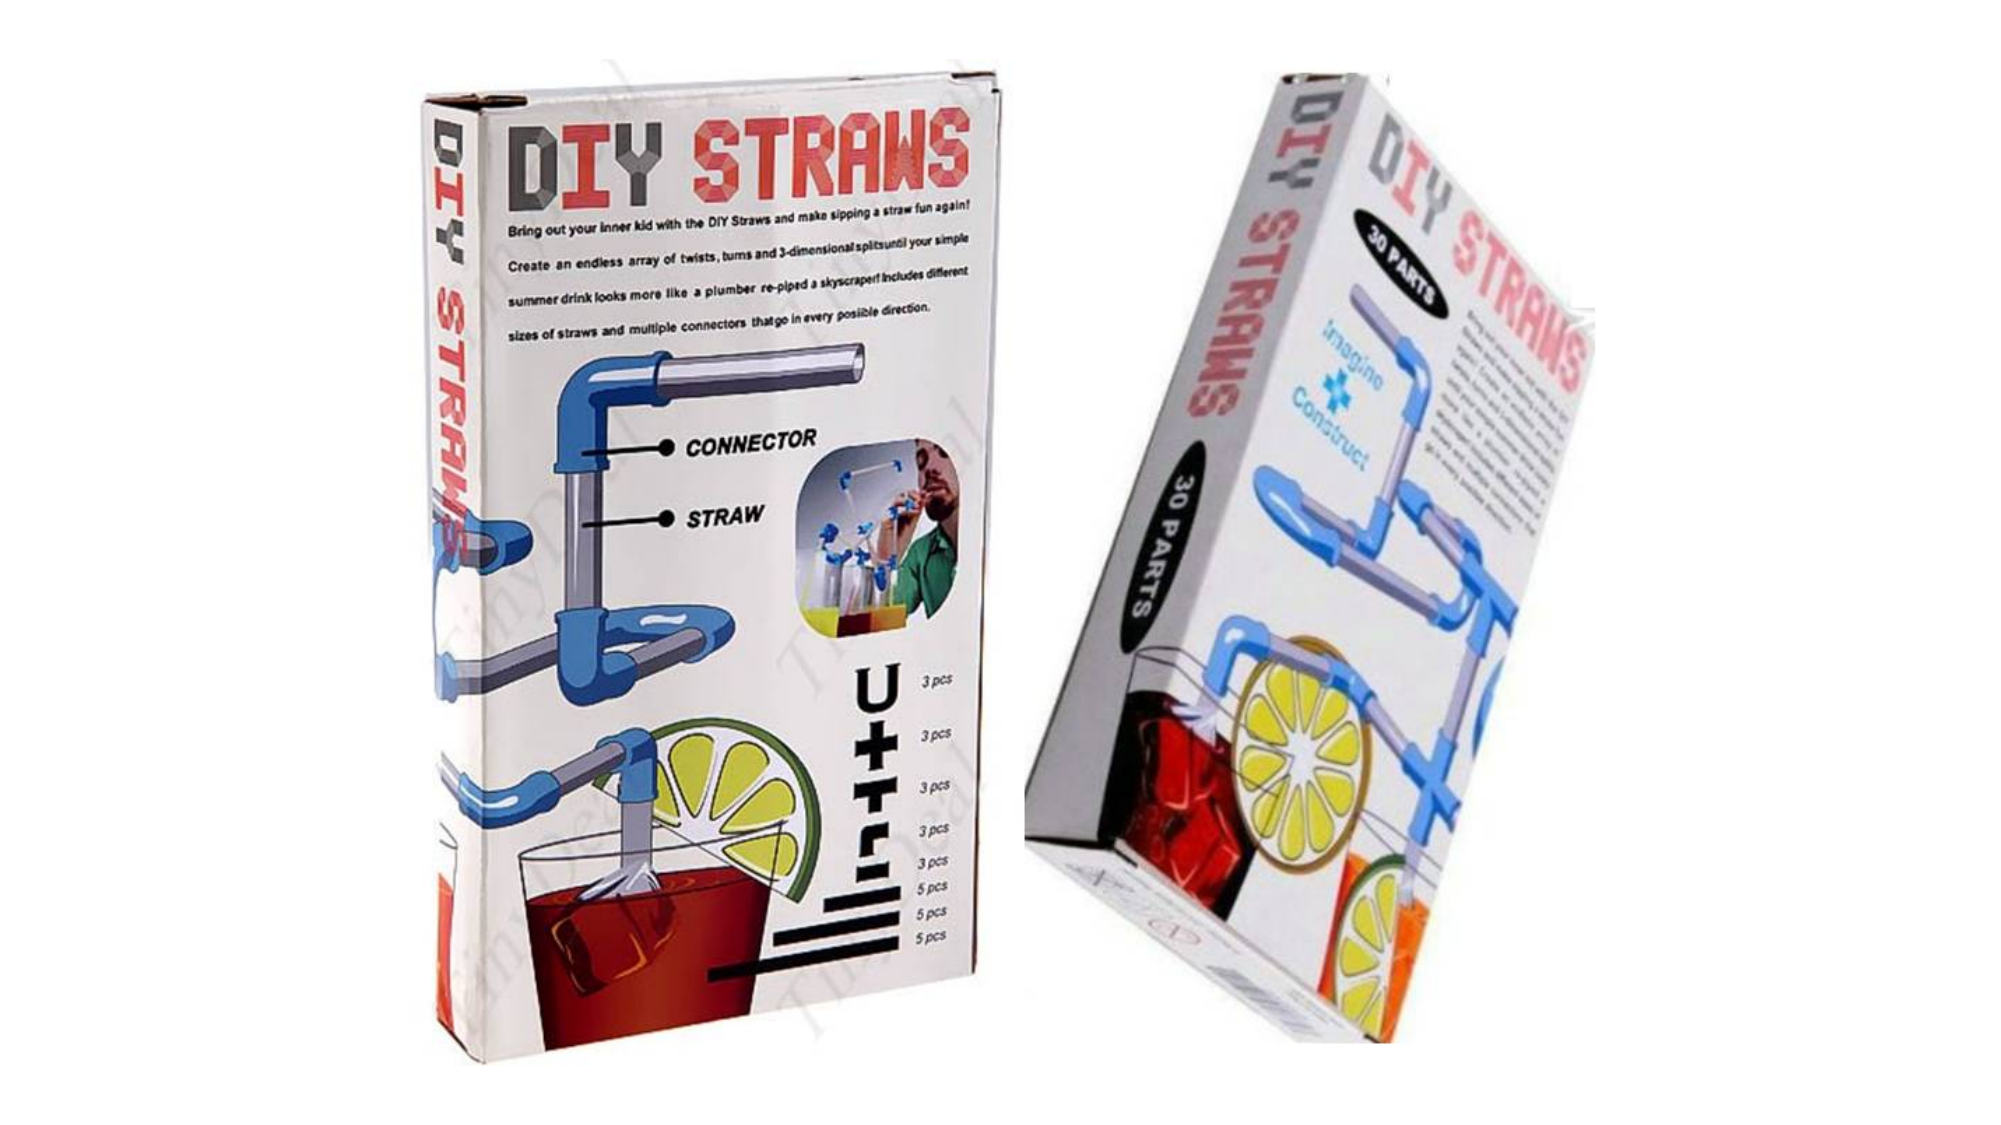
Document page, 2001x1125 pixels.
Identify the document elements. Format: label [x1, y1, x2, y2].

picture [365, 59, 1707, 1066]
